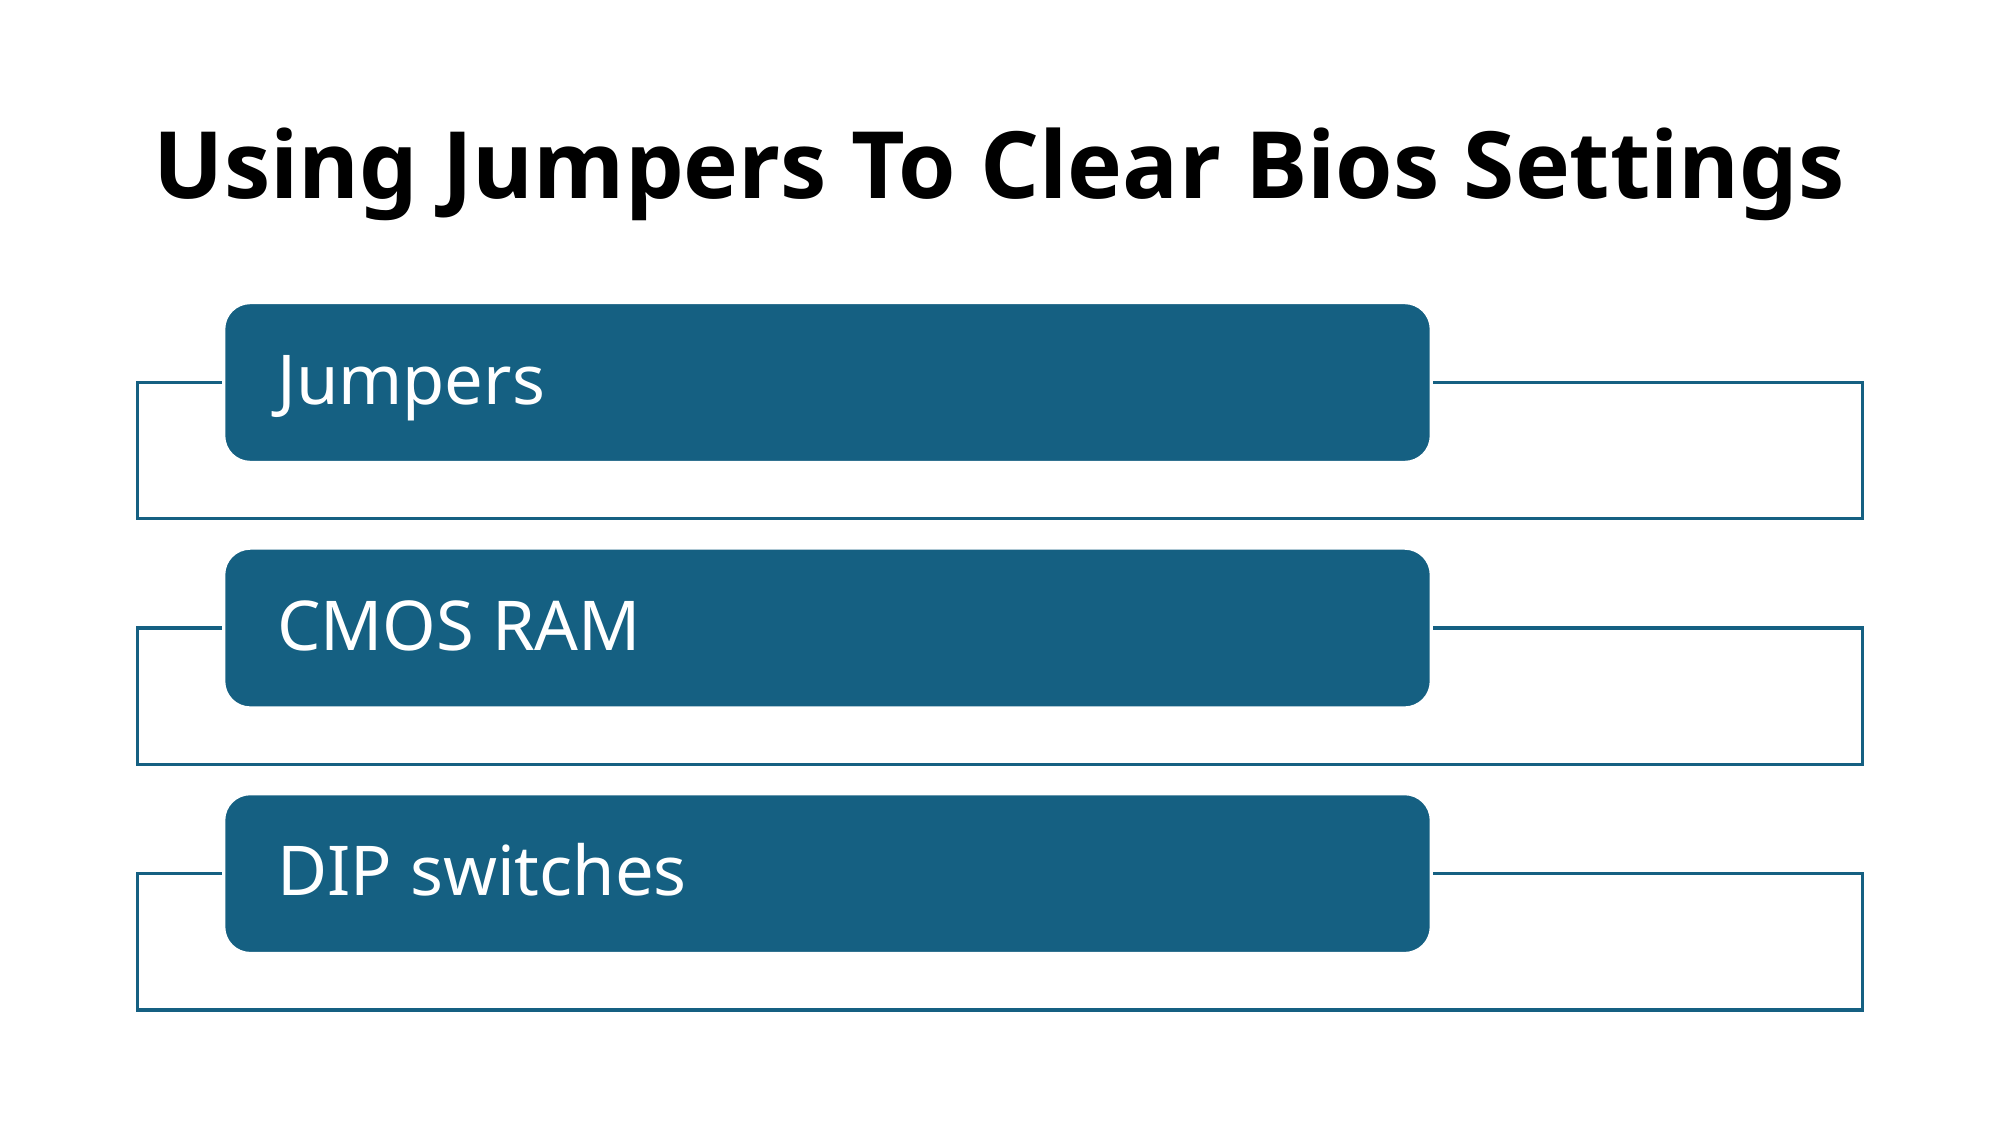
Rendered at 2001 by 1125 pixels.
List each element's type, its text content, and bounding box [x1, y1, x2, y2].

text_box CMOS RAM [222, 546, 1433, 710]
text_box [136, 381, 1864, 520]
title Using Jumpers To Clear Bios Settings [137, 59, 1863, 278]
text_box [136, 872, 1864, 1012]
text_box DIP switches [222, 792, 1433, 956]
text_box [136, 626, 1864, 766]
text_box Jumpers [222, 301, 1433, 464]
